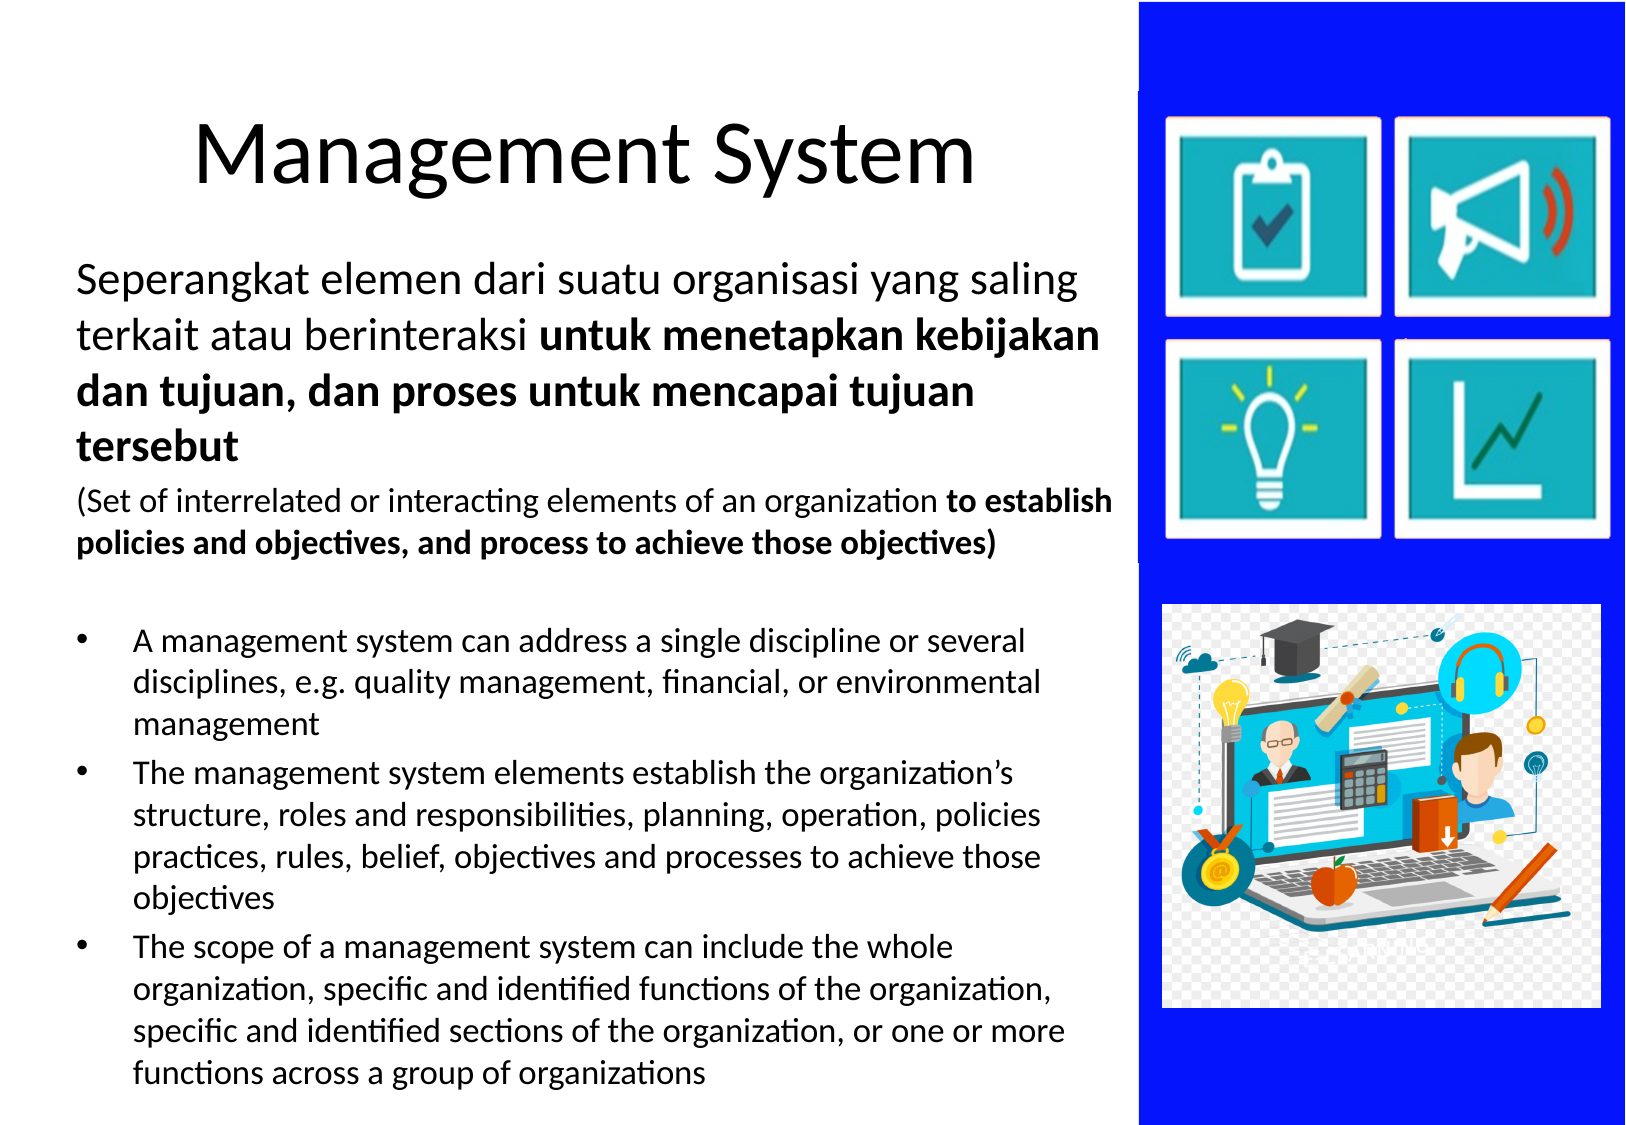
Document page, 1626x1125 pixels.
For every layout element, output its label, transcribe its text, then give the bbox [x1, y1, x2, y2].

title Management System [61, 52, 1131, 240]
list Seperangkat elemen dari suatu organisasi yang saling terkait atau berinteraksi untuk menetapkan kebijakan dan tujuan, dan proses untuk mencapai tujuan tersebut (Set of interrelated or interacting elements of an organization to establish policies and objectives, and process to achieve those objectives) A management system can address a single discipline or several disciplines, e.g. quality management, financial, or environmental management The management system elements establish the organization’s structure, roles and responsibilities, planning, operation, policies practices, rules, belief, objectives and processes to achieve those objectives The scope of a management system can include the whole organization, specific and identified functions of the organization, specific and identified sections of the organization, or one or more functions across a group of organizations [61, 240, 1137, 1118]
picture [1162, 603, 1601, 1008]
text_box [1137, 570, 1625, 1125]
text_box [1137, 0, 1625, 90]
picture [1137, 90, 1625, 563]
